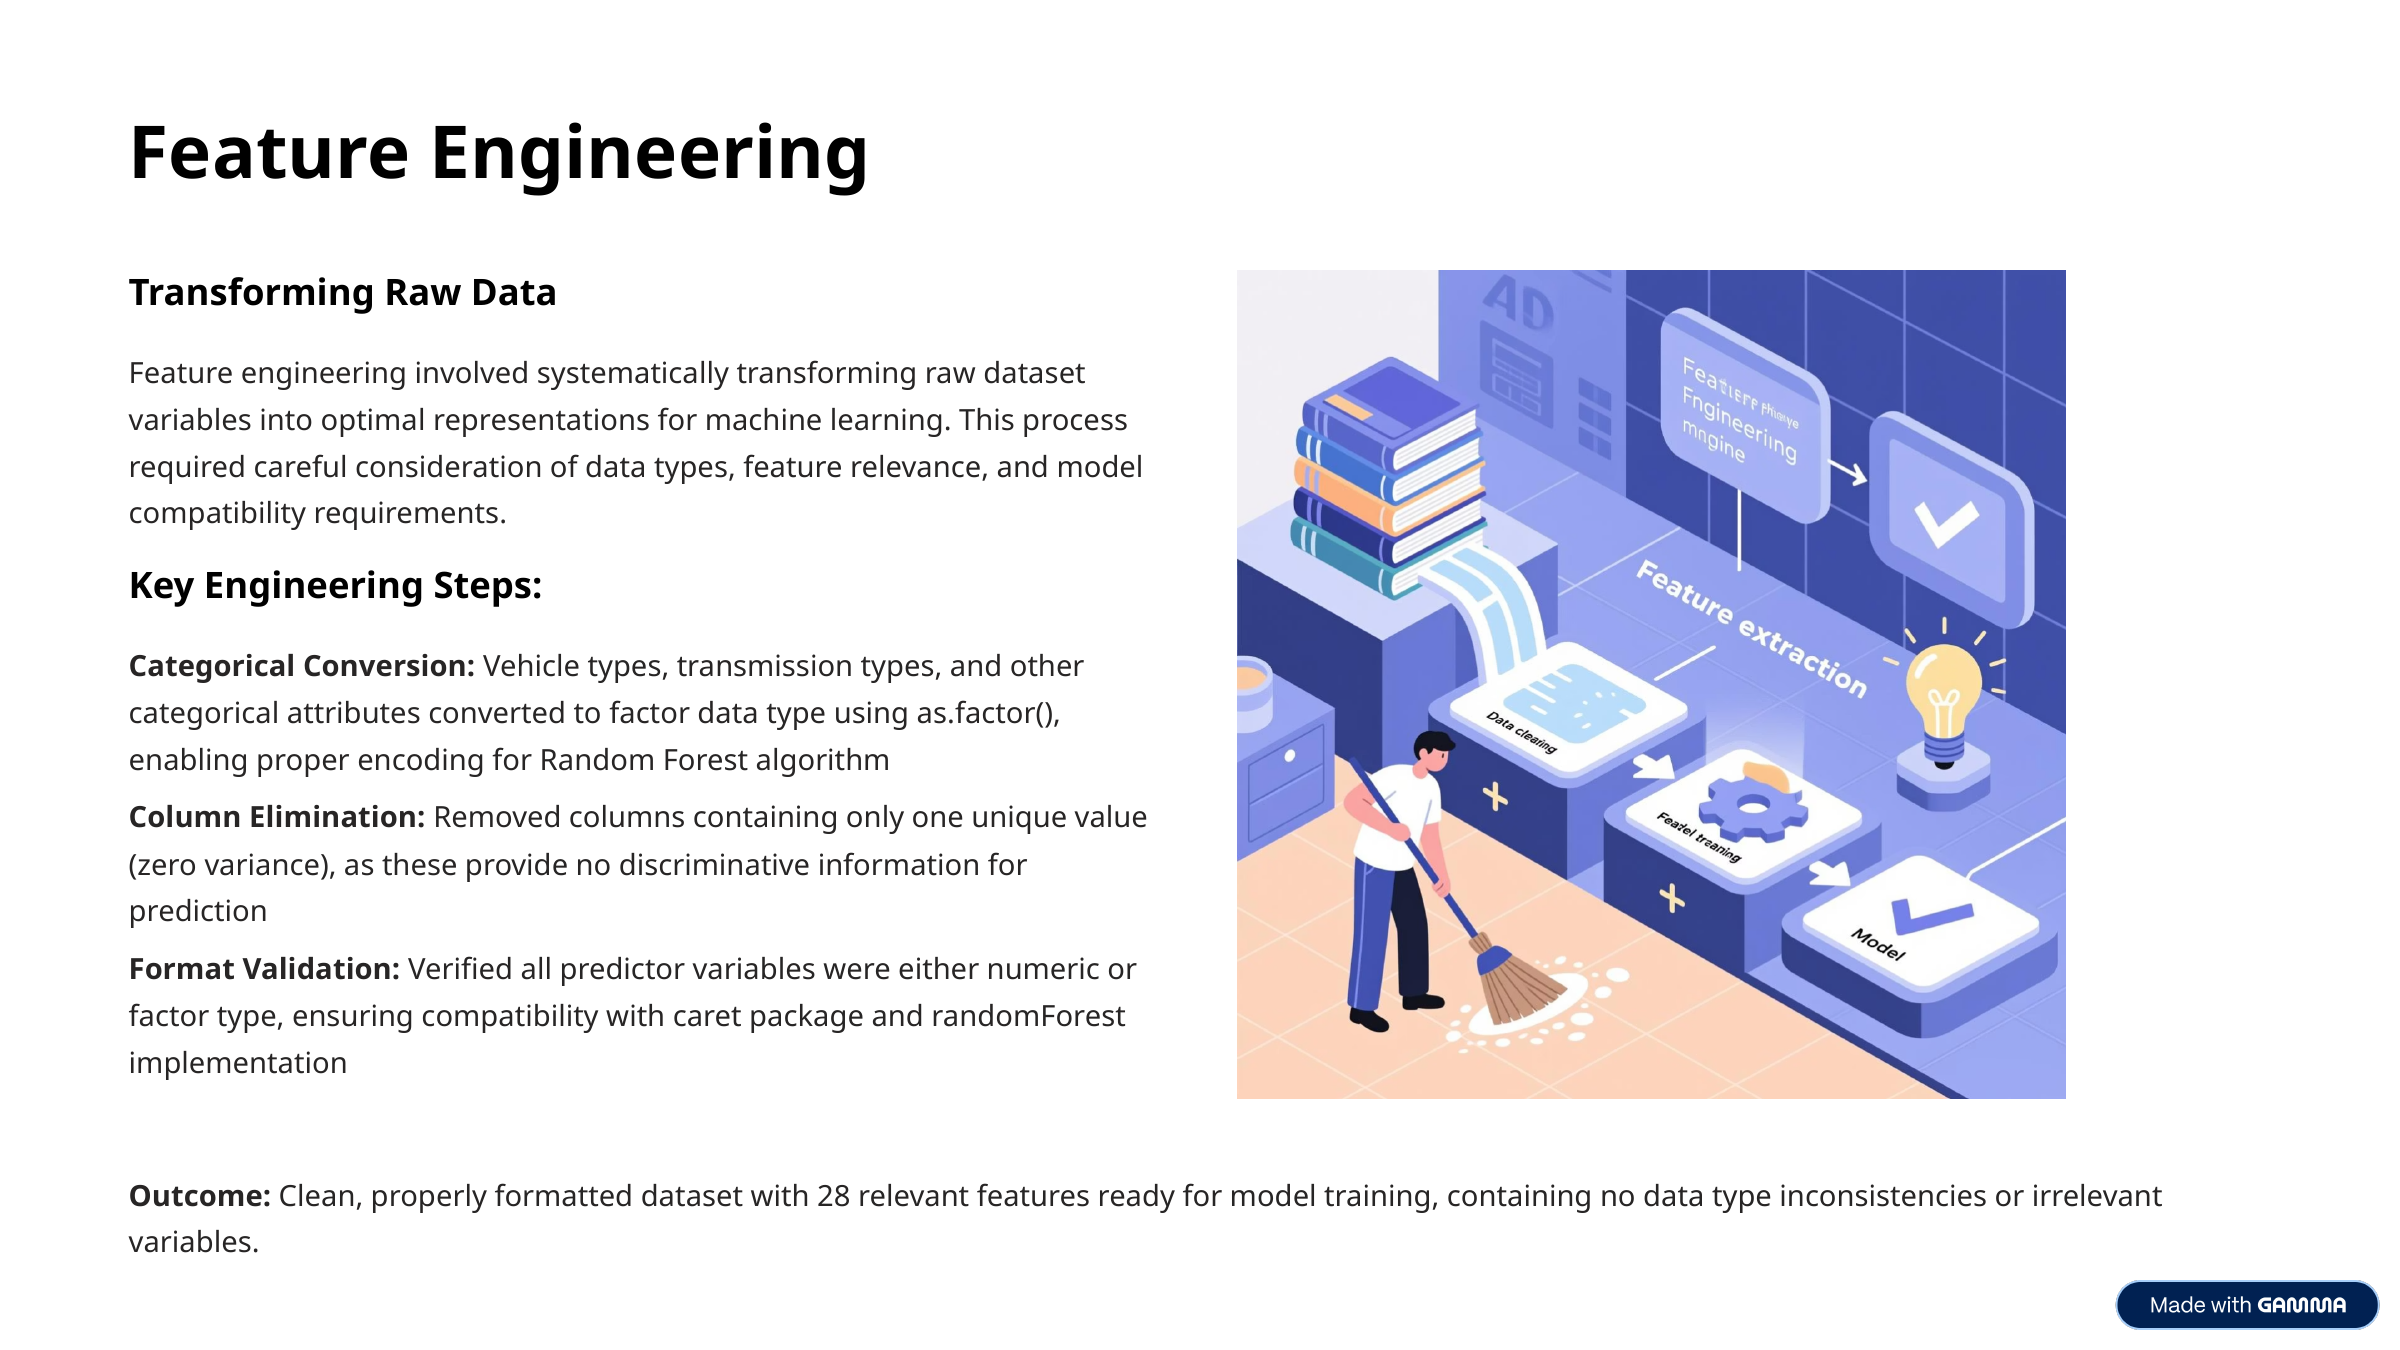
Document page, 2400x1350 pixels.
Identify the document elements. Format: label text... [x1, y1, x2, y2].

text_box Outcome: Clean, properly formatted dataset with 28 relevant features ready for model training, containing no data type inconsistencies or irrelevant variables. [128, 1164, 2272, 1260]
picture [2106, 1271, 2389, 1339]
text_box Feature engineering involved systematically transforming raw dataset variables into optimal representations for machine learning. This process required careful consideration of data types, feature relevance, and model compatibility requirements. [128, 342, 1165, 531]
text_box Transforming Raw Data [128, 266, 549, 313]
text_box Feature Engineering [128, 101, 865, 194]
text_box Format Validation: Verified all predictor variables were either numeric or factor type, ensuring compatibility with caret package and randomForest implementation [128, 938, 1165, 1080]
text_box Column Elimination: Removed columns containing only one unique value (zero variance), as these provide no discriminative information for prediction [128, 786, 1165, 929]
text_box Key Engineering Steps: [128, 560, 547, 606]
picture [1237, 270, 2066, 1099]
text_box Categorical Conversion: Vehicle types, transmission types, and other categorical attributes converted to factor data type using as.factor(), enabling proper encoding for Random Forest algorithm [128, 635, 1165, 777]
